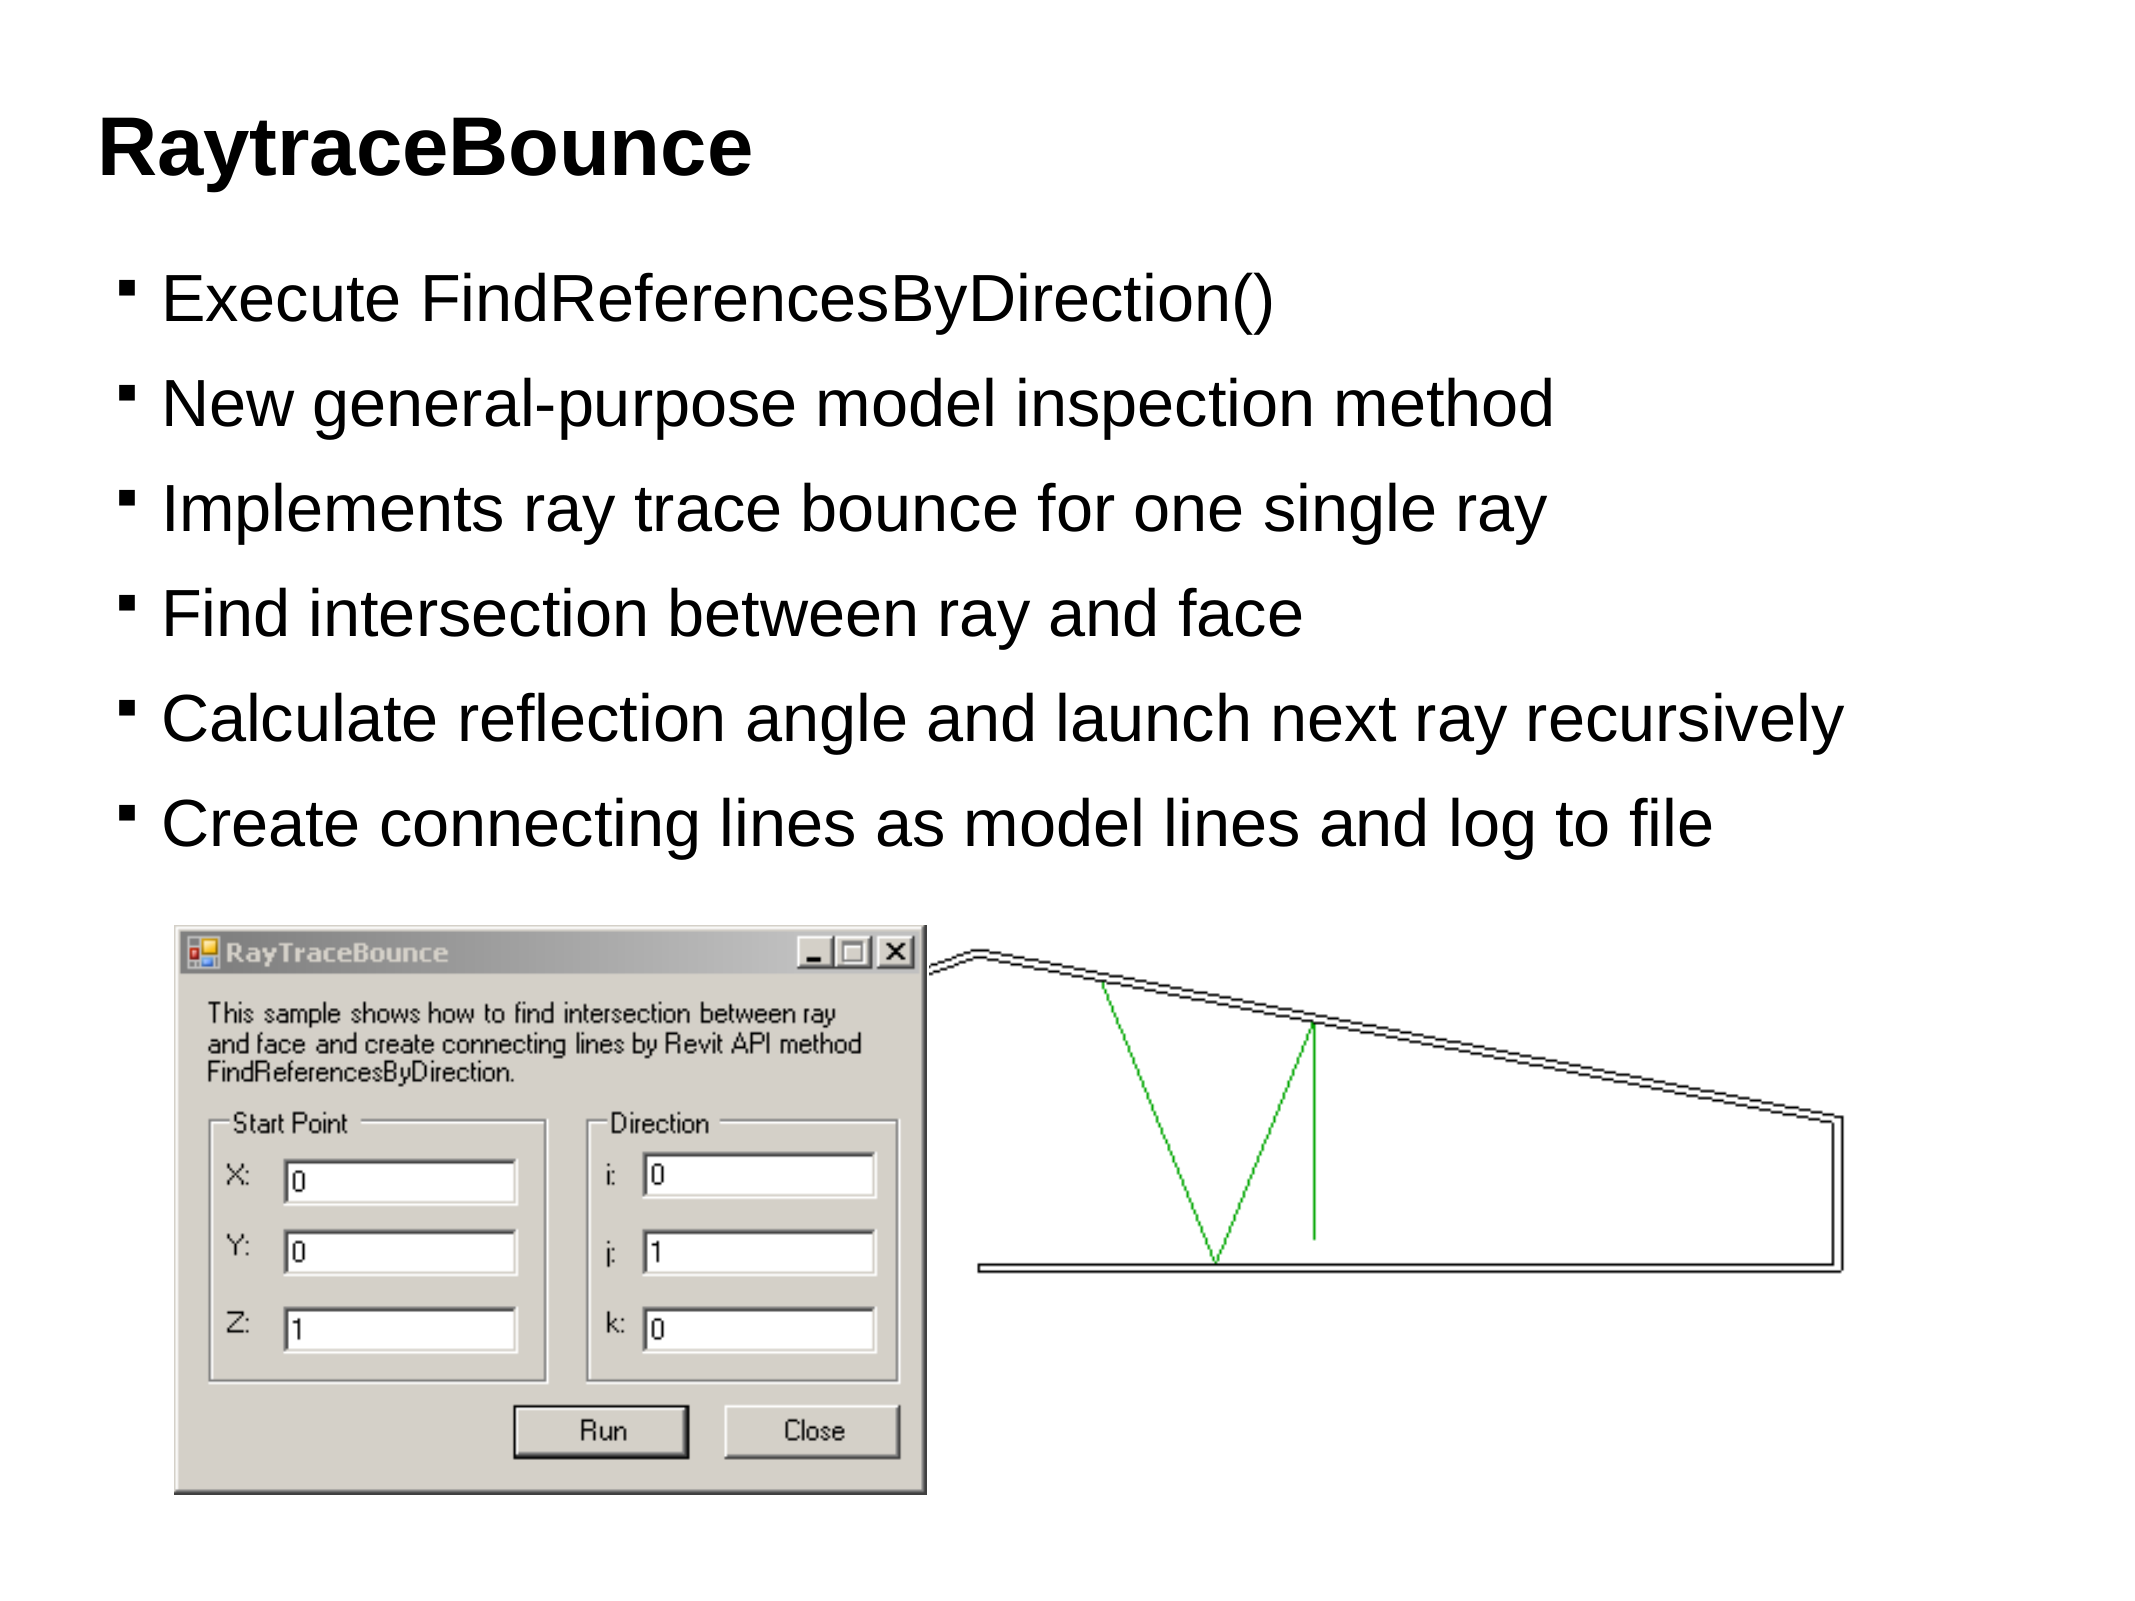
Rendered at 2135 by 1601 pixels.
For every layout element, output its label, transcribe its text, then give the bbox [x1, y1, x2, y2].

picture [173, 925, 928, 1496]
list Execute FindReferencesByDirection() New general-purpose model inspection method Implements ray trace bounce for one single ray Find intersection between ray and face Calculate reflection angle and launch next ray recursively Create connecting lines as model lines and log to file [114, 254, 1937, 897]
title RaytraceBounce [96, 59, 2028, 226]
picture [929, 895, 1870, 1305]
